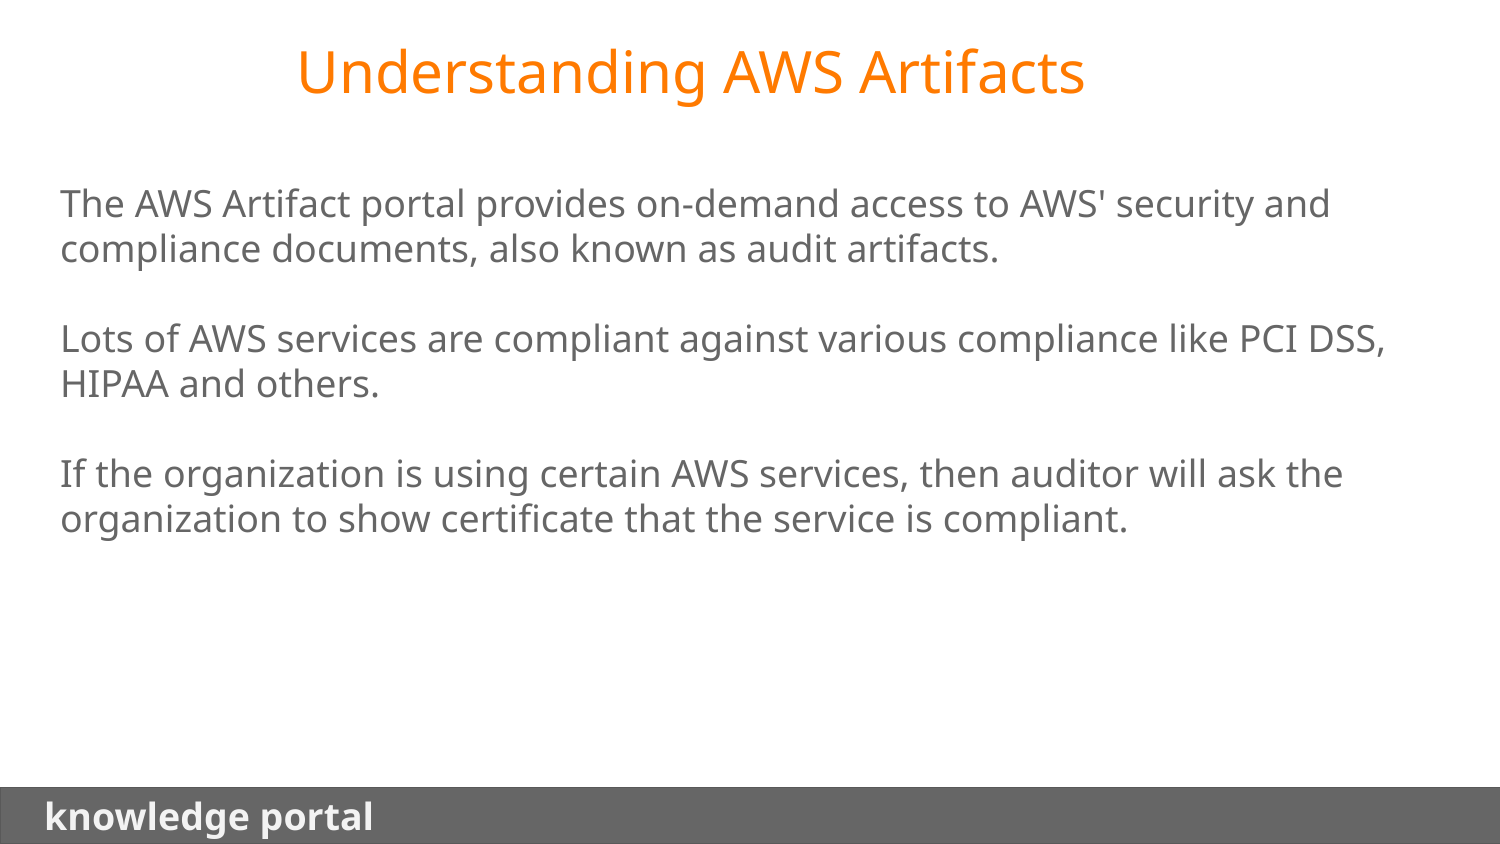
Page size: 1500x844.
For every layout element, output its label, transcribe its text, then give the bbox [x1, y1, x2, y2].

text_box Understanding AWS Artifacts [86, 19, 1297, 120]
text_box knowledge portal [0, 787, 1500, 844]
text_box The AWS Artifact portal provides on-demand access to AWS' security and compliance documents, also known as audit artifacts. Lots of AWS services are compliant against various compliance like PCI DSS, HIPAA and others. If the organization is using certain AWS services, then auditor will ask the organization to show certificate that the service is compliant. [45, 120, 1429, 243]
